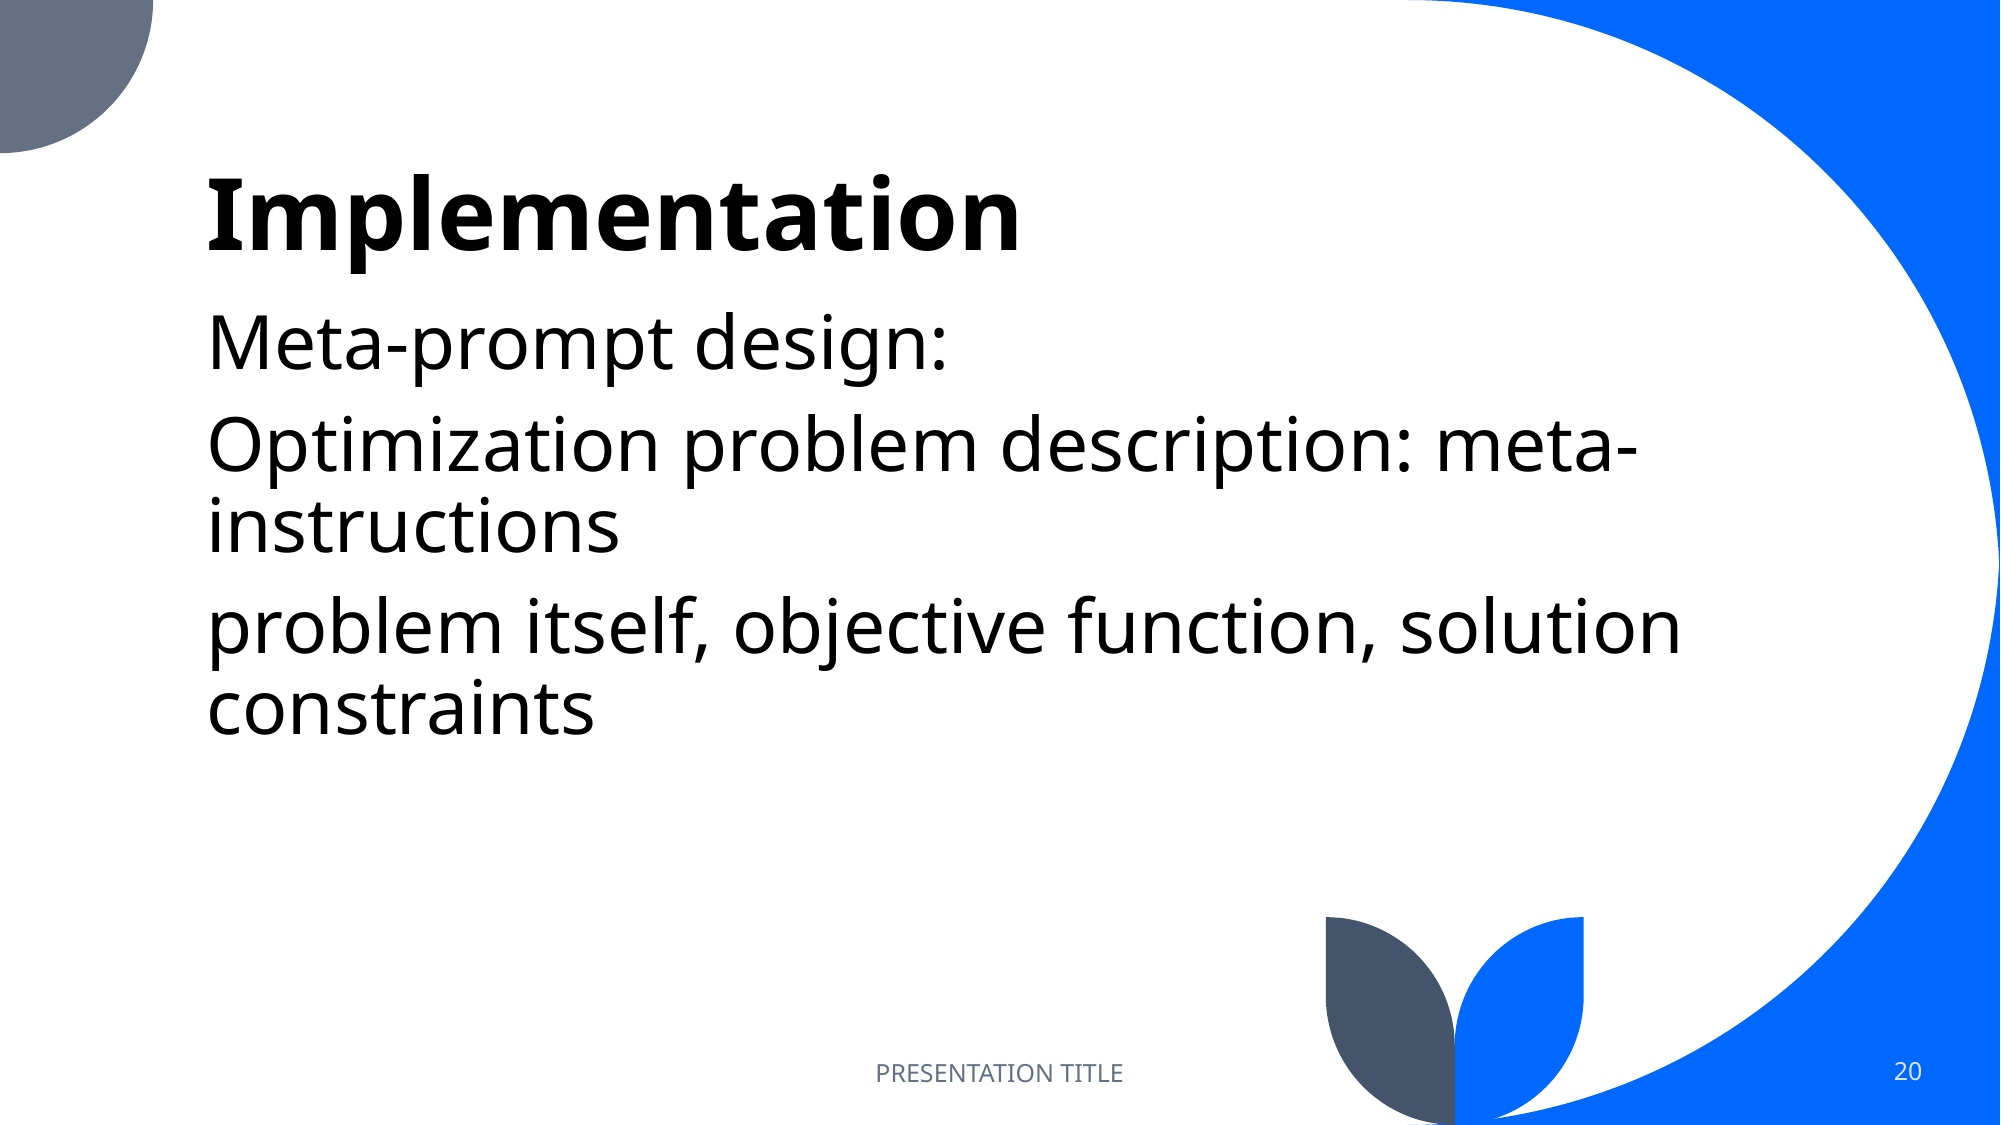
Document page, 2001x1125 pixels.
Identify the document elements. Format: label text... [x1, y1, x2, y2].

list Meta-prompt design: Optimization problem description: meta-instructions problem itself, objective function, solution constraints [191, 296, 1904, 850]
slide_number 20 [1665, 1042, 1938, 1103]
title Implementation [191, 22, 1796, 280]
footer PRESENTATION TITLE [662, 1042, 1338, 1103]
